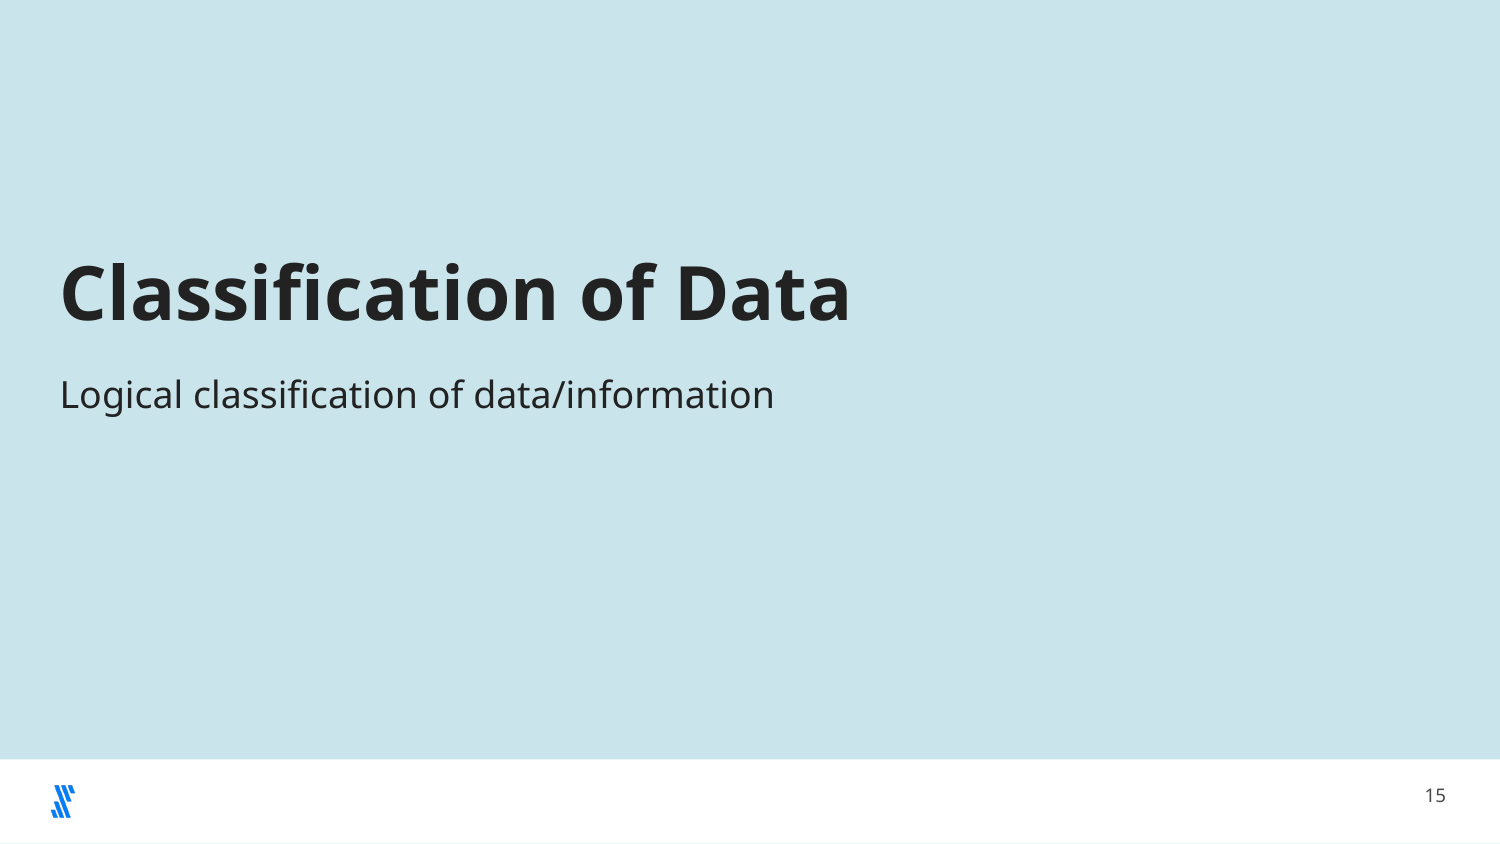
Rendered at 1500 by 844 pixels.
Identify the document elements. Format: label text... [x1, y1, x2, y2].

picture [43, 778, 82, 825]
title Classification of Data [53, 159, 1008, 422]
slide_number ‹#› [1408, 773, 1446, 820]
text_box Logical classification of data/information [53, 365, 933, 563]
